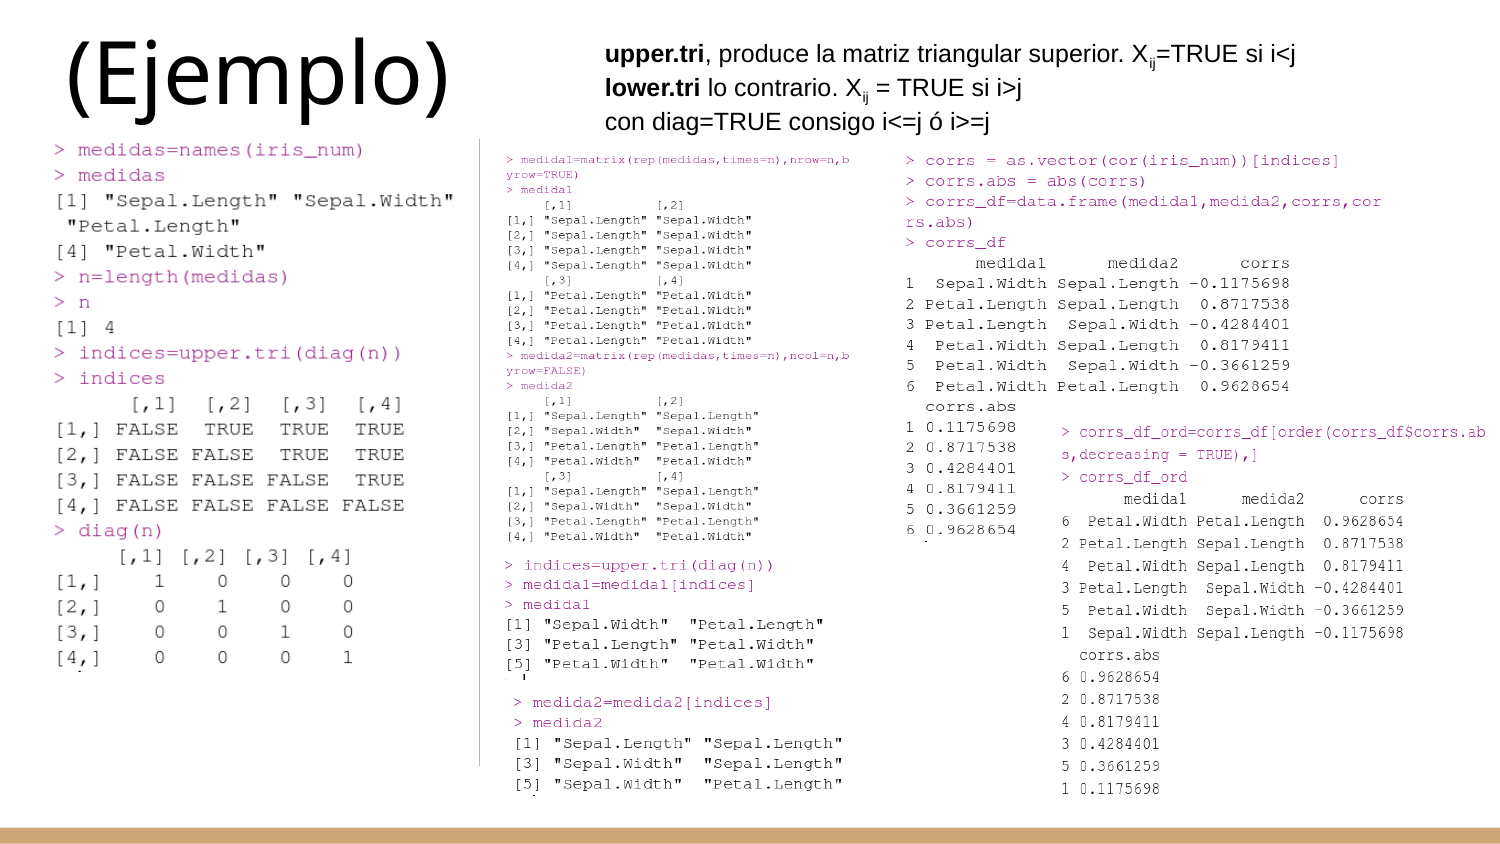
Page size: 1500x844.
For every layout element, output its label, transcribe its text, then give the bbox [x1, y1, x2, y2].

title Otros (Ejemplo) [51, 15, 508, 137]
picture [500, 557, 825, 680]
picture [50, 138, 458, 672]
text_box upper.tri, produce la matriz triangular superior. Xij=TRUE si i<j lower.tri lo contrario. Xij = TRUE si i>j con diag=TRUE consigo i<=j ó i>=j [589, 22, 1489, 130]
picture [507, 695, 851, 796]
picture [899, 153, 1489, 797]
picture [507, 153, 851, 542]
